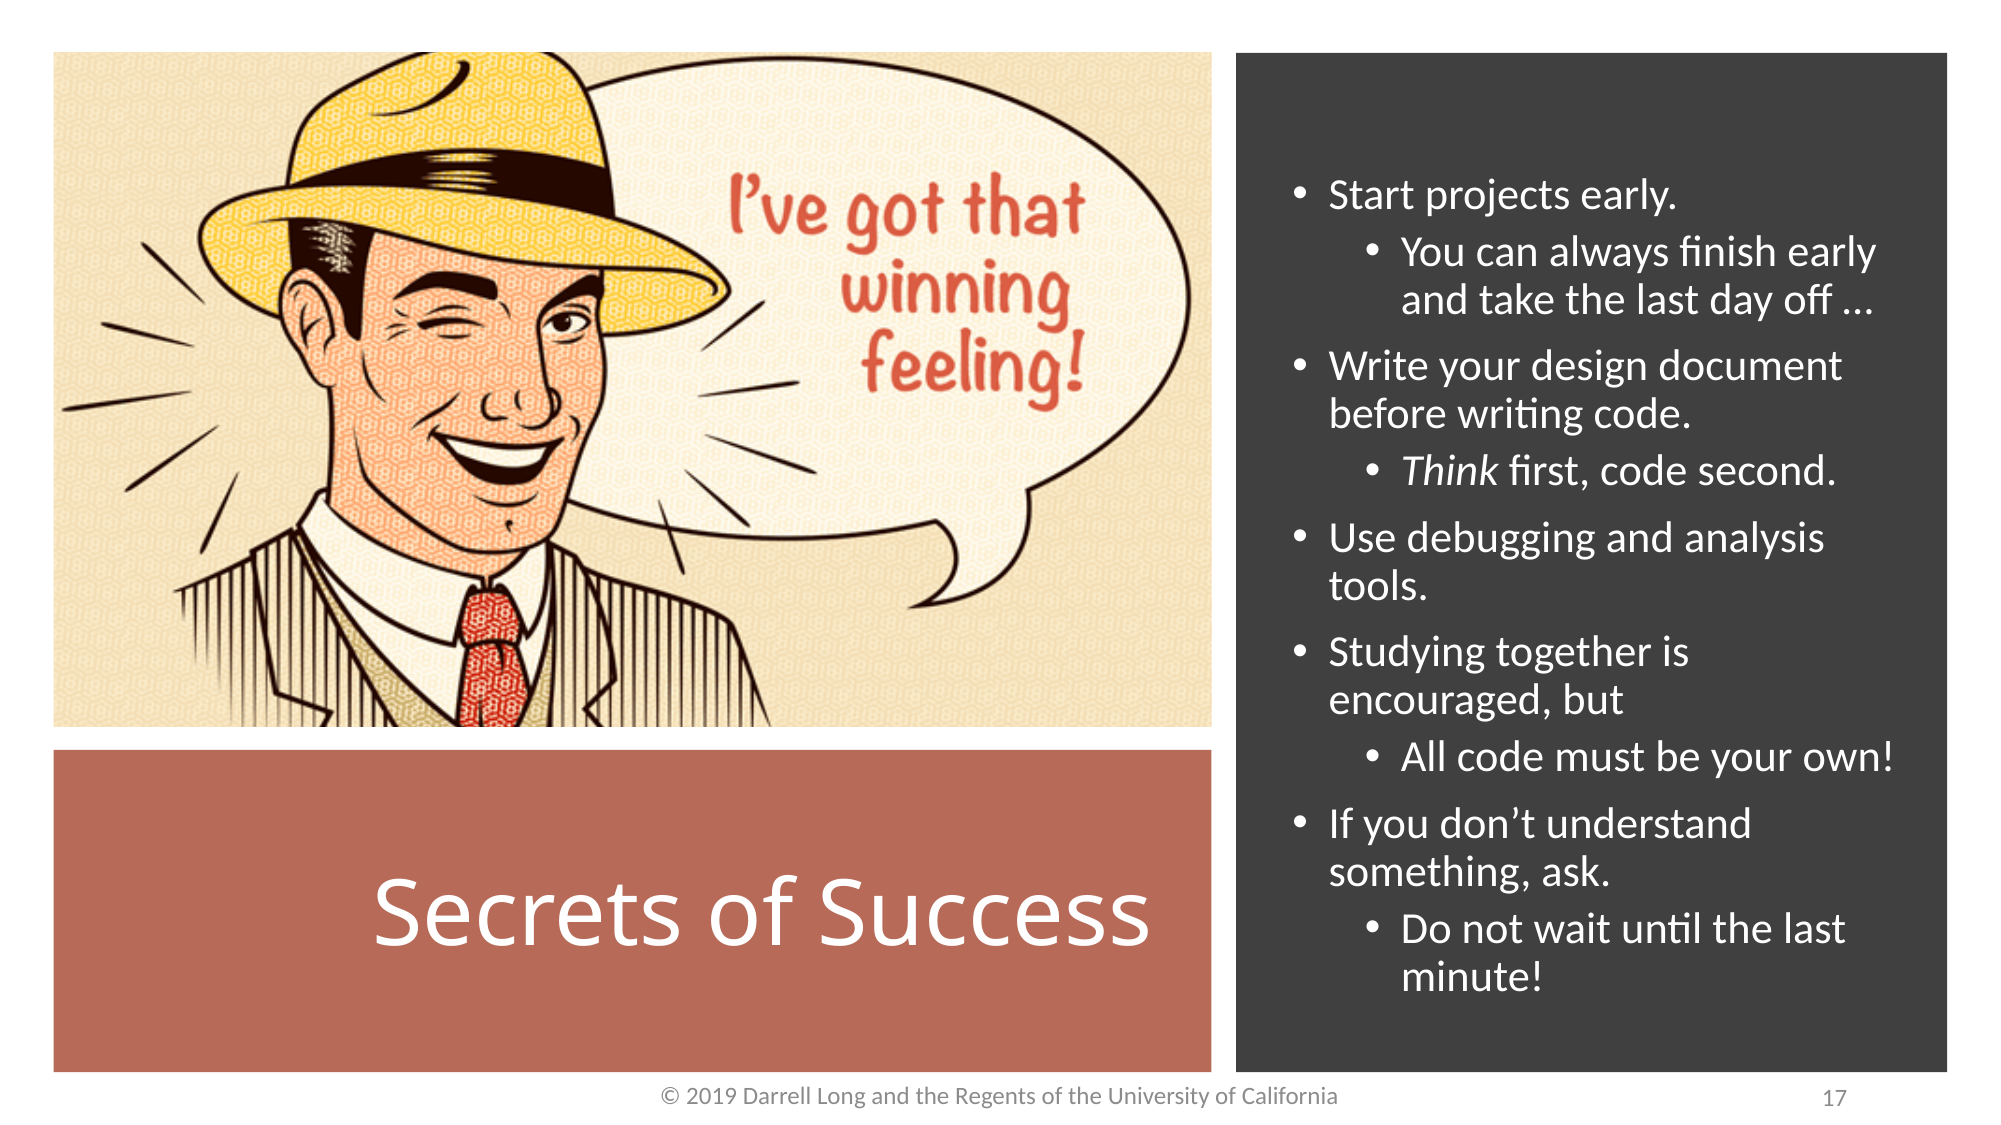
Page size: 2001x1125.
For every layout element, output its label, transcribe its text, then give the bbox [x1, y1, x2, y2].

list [53, 52, 1212, 727]
slide_number 17 [1412, 1066, 1863, 1125]
list Start projects early. You can always finish early and take the last day off … Write your design document before writing code. Think first, code second. Use debugging and analysis tools. Studying together is encouraged, but All code must be your own! If you don’t understand something, ask. Do not wait until the last minute! [1277, 150, 1914, 1022]
text_box [53, 749, 1212, 1073]
title Secrets of Success [85, 782, 1168, 1049]
footer © 2019 Darrell Long and the Regents of the University of California [637, 1065, 1363, 1125]
text_box [1235, 52, 1948, 1073]
